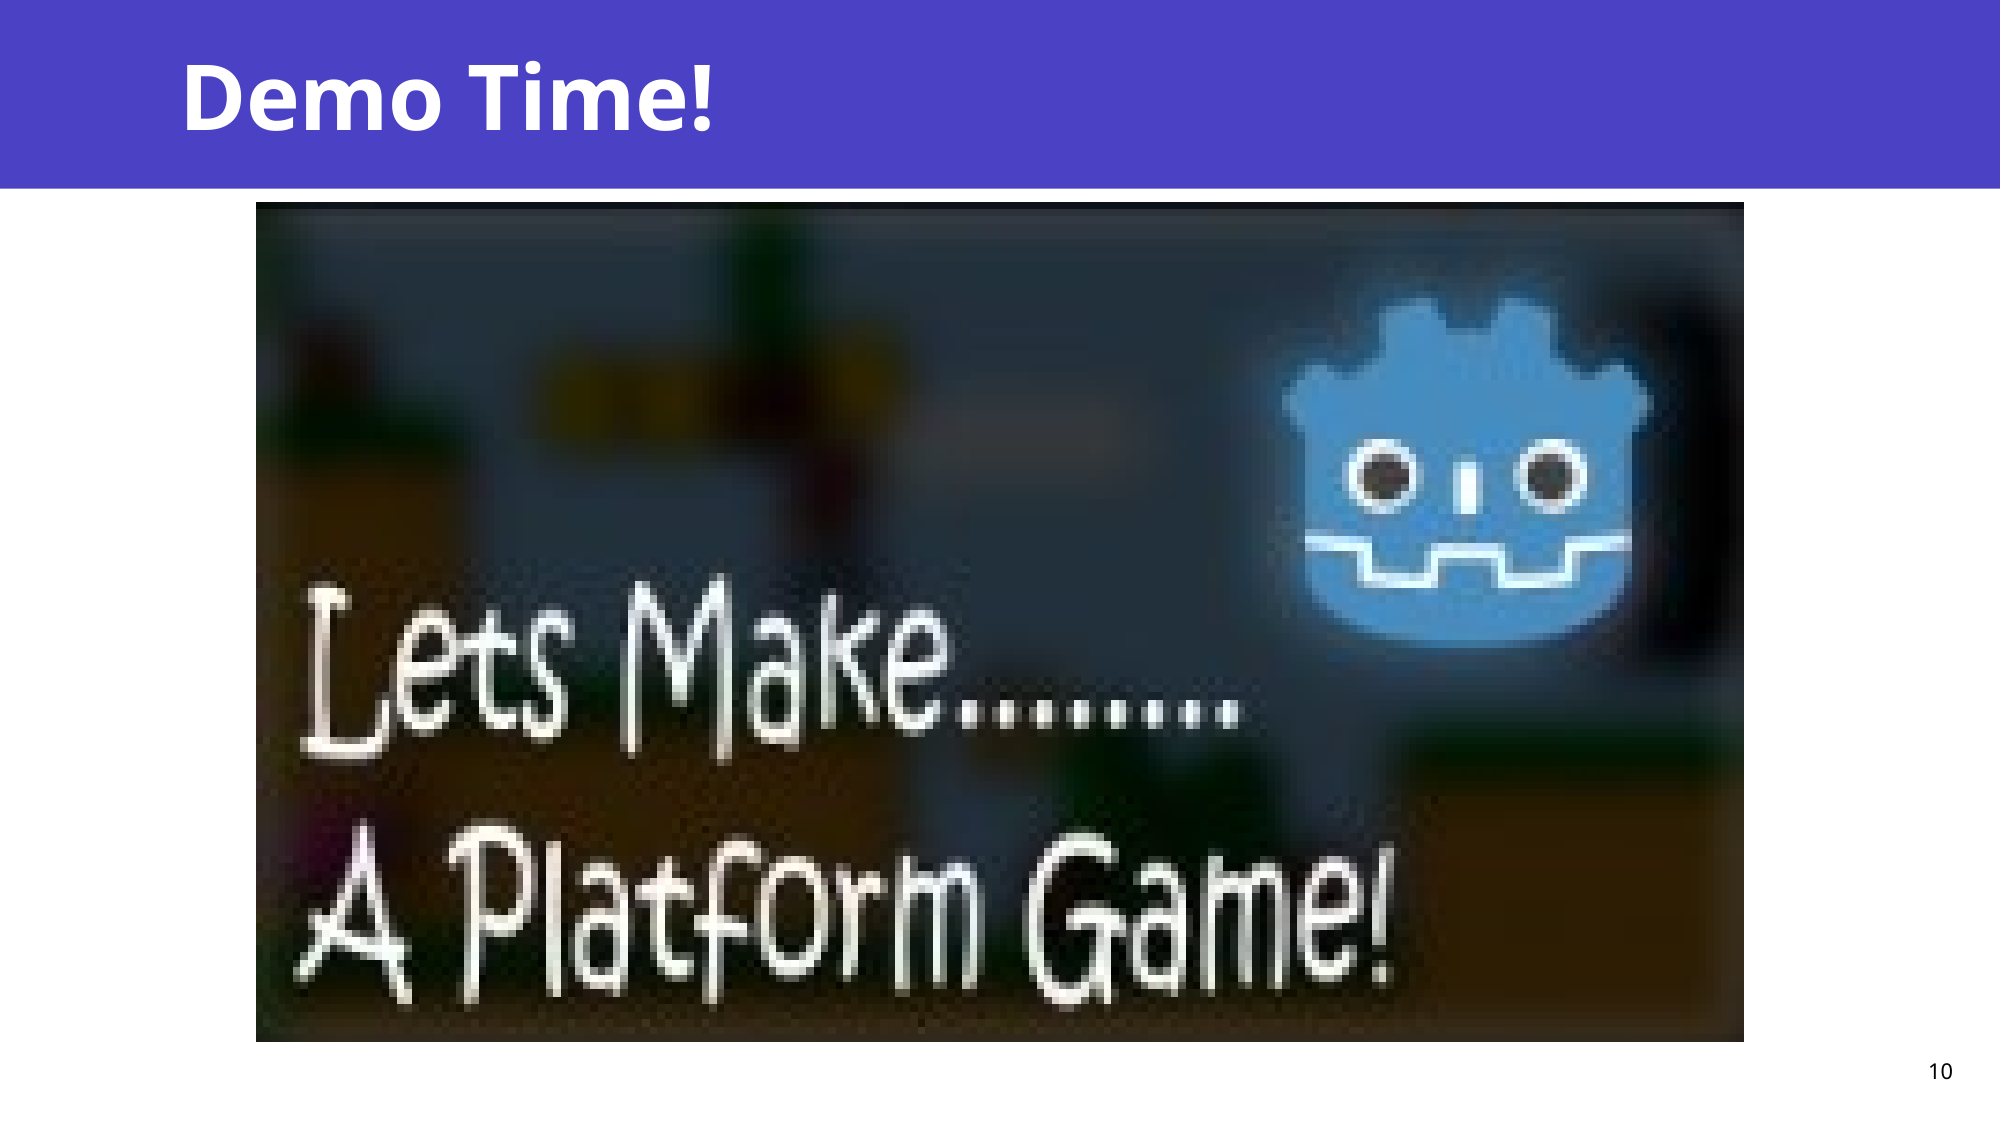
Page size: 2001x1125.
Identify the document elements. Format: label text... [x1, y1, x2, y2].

title Demo Time! [164, 31, 1809, 157]
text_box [255, 201, 1745, 1043]
slide_number 10 [1864, 1042, 1968, 1103]
